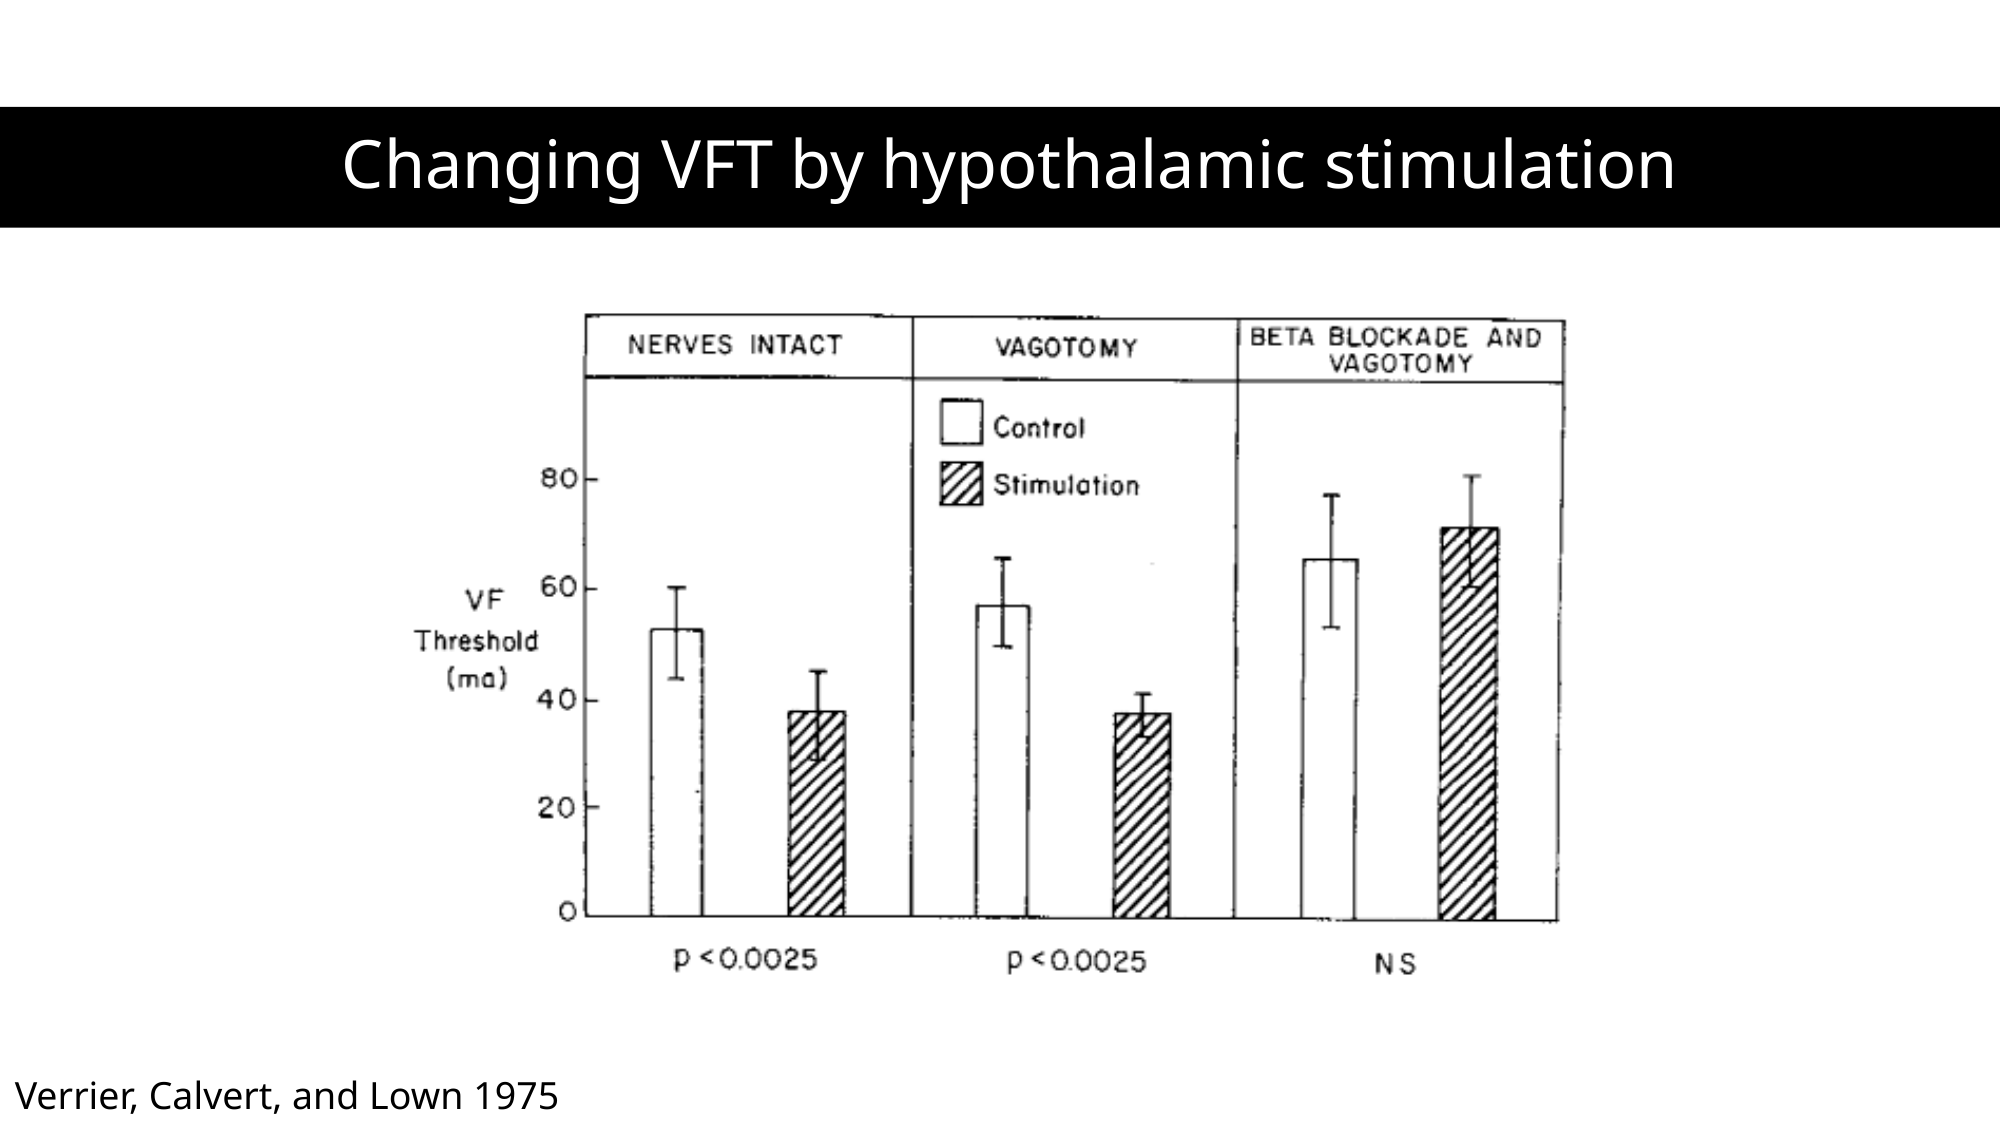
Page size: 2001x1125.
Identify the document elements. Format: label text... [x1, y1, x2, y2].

title Changing VFT by hypothalamic stimulation [91, 105, 1931, 228]
text_box Verrier, Calvert, and Lown 1975 [0, 1064, 2000, 1125]
text_box [0, 106, 2000, 229]
picture [404, 274, 1596, 996]
